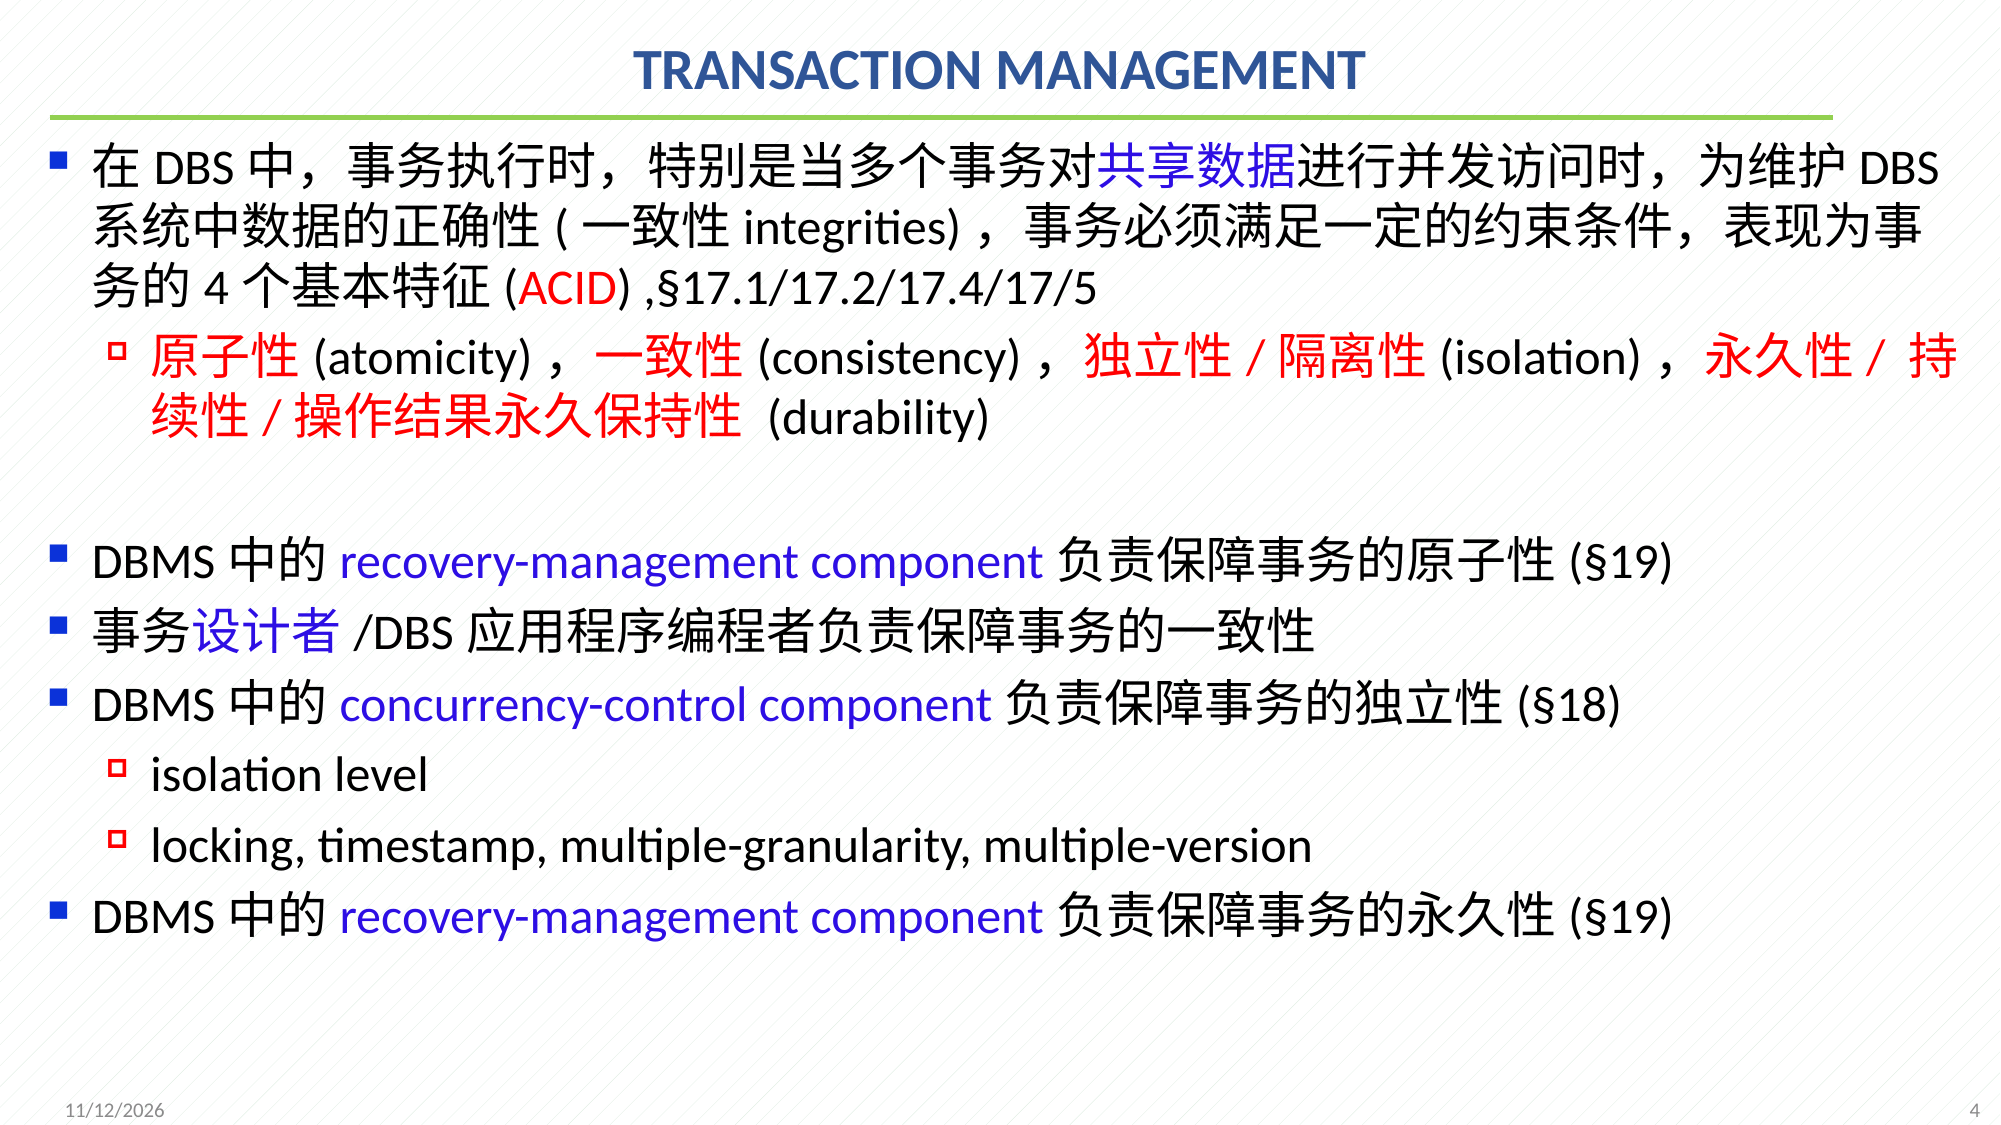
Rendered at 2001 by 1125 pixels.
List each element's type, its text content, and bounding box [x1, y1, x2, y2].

list 在DBS中，事务执行时，特别是当多个事务对共享数据进行并发访问时，为维护DBS系统中数据的正确性(一致性integrities)，事务必须满足一定的约束条件，表现为事务的4个基本特征(ACID) ,§17.1/17.2/17.4/17/5 原子性(atomicity)，一致性(consistency)，独立性/隔离性(isolation)，永久性/ 持续性/操作结果永久保持性 (durability) DBMS中的recovery-management component负责保障事务的原子性(§19) 事务设计者/DBS应用程序编程者负责保障事务的一致性 DBMS中的concurrency-control component负责保障事务的独立性(§18) isolation level locking, timestamp, multiple-granularity, multiple-version DBMS中的recovery-management component负责保障事务的永久性(§19) [32, 126, 1974, 1081]
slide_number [49, 1079, 500, 1125]
title TRANSACTION MANAGEMENT [50, 13, 1949, 126]
slide_number 4 [1545, 1079, 1996, 1125]
